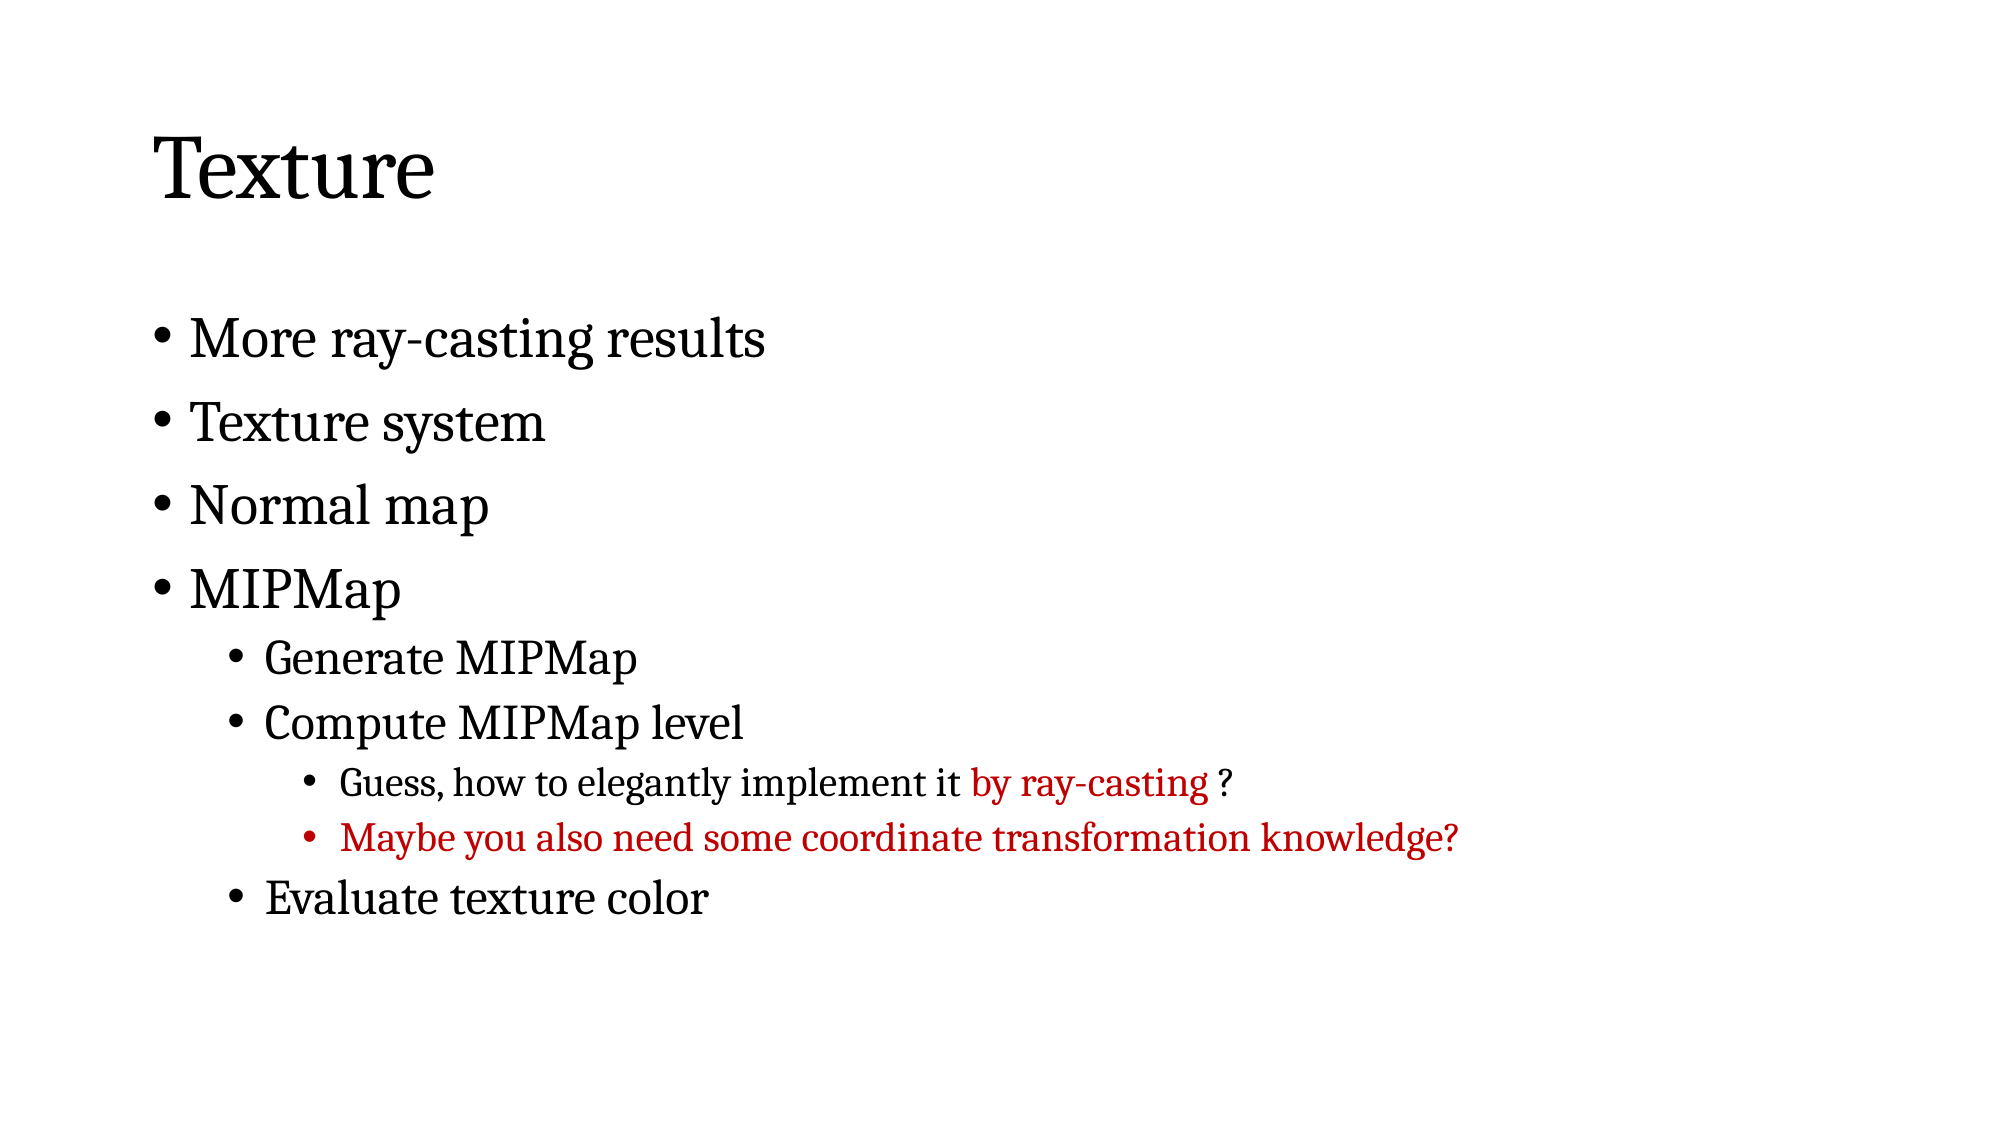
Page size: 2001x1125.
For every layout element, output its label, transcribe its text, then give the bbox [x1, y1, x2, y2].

list More ray-casting results Texture system Normal map MIPMap Generate MIPMap Compute MIPMap level Guess, how to elegantly implement it by ray-casting ? Maybe you also need some coordinate transformation knowledge? Evaluate texture color [137, 299, 1863, 1014]
title Texture [137, 59, 1863, 278]
